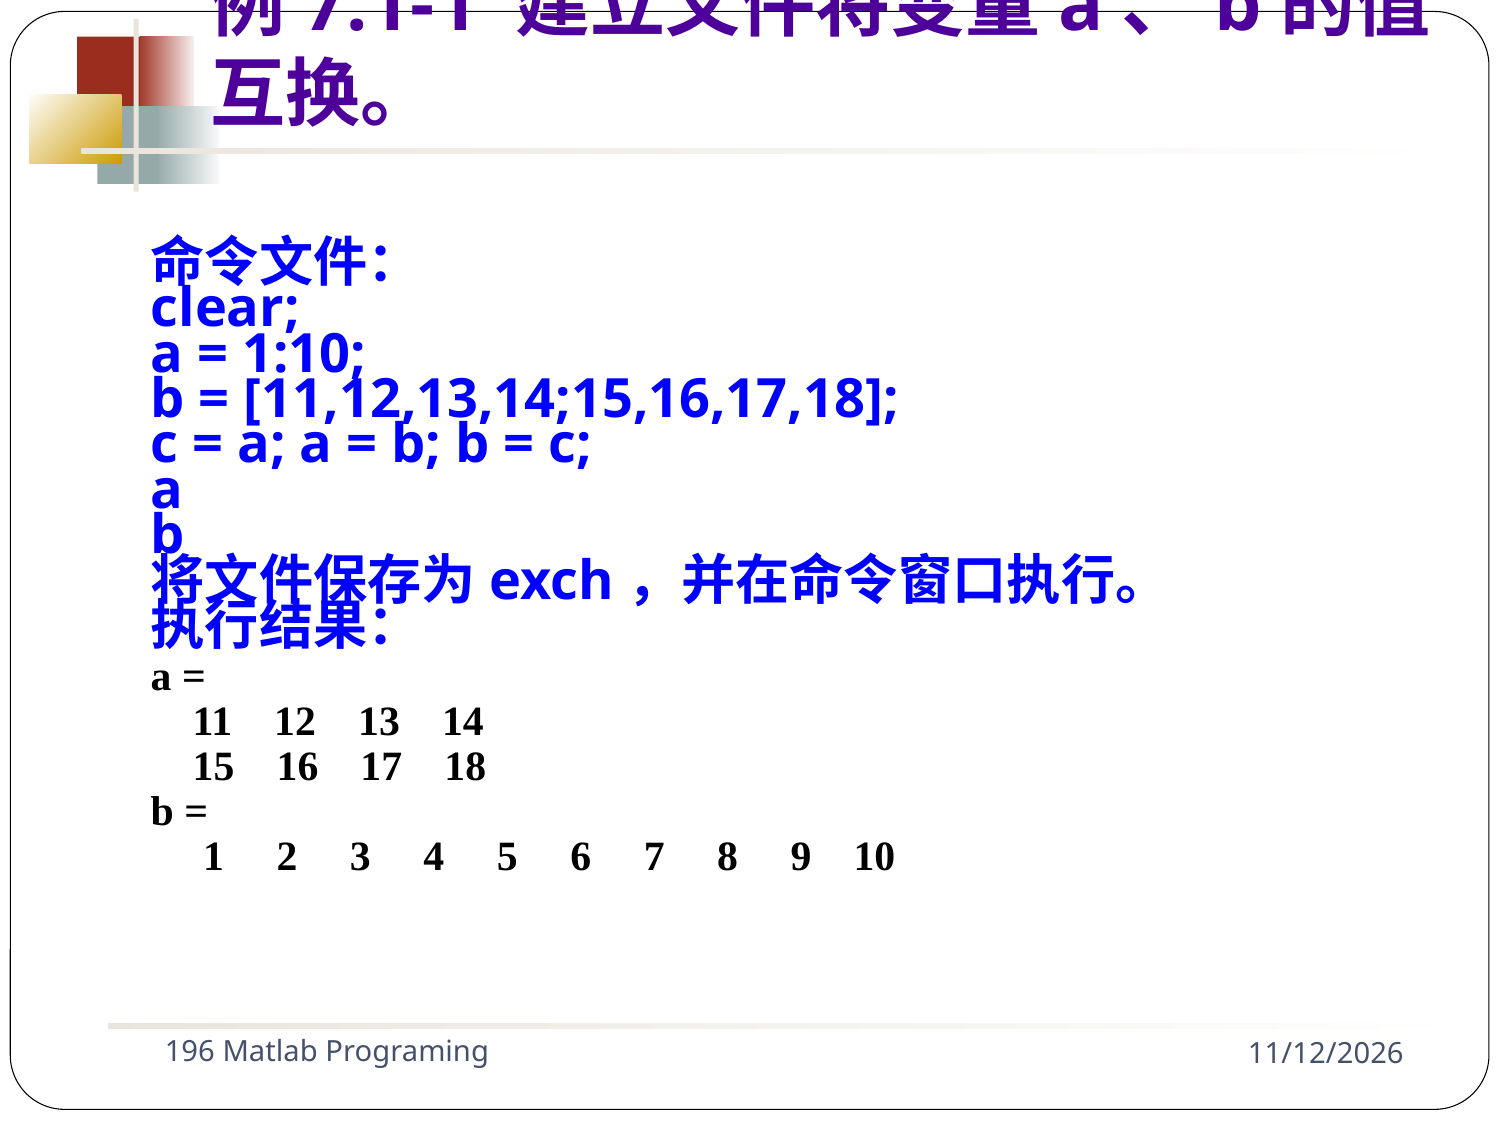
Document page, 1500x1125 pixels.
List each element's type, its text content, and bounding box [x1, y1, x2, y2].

text_box 196 Matlab Programing [150, 1048, 800, 1088]
title 例7.1-1 建立文件将变量a、b的值互换。 [195, 30, 1471, 151]
text_box [1012, 1015, 1419, 1094]
list 命令文件： clear; a = 1:10; b = [11,12,13,14;15,16,17,18]; c = a; a = b; b = c; a b 将文件保存为exch，并在命令窗口执行。 执行结果： a = 11 12 13 14 15 16 17 18 b = 1 2 3 4 5 6 7 8 9 10 [135, 236, 1411, 1048]
